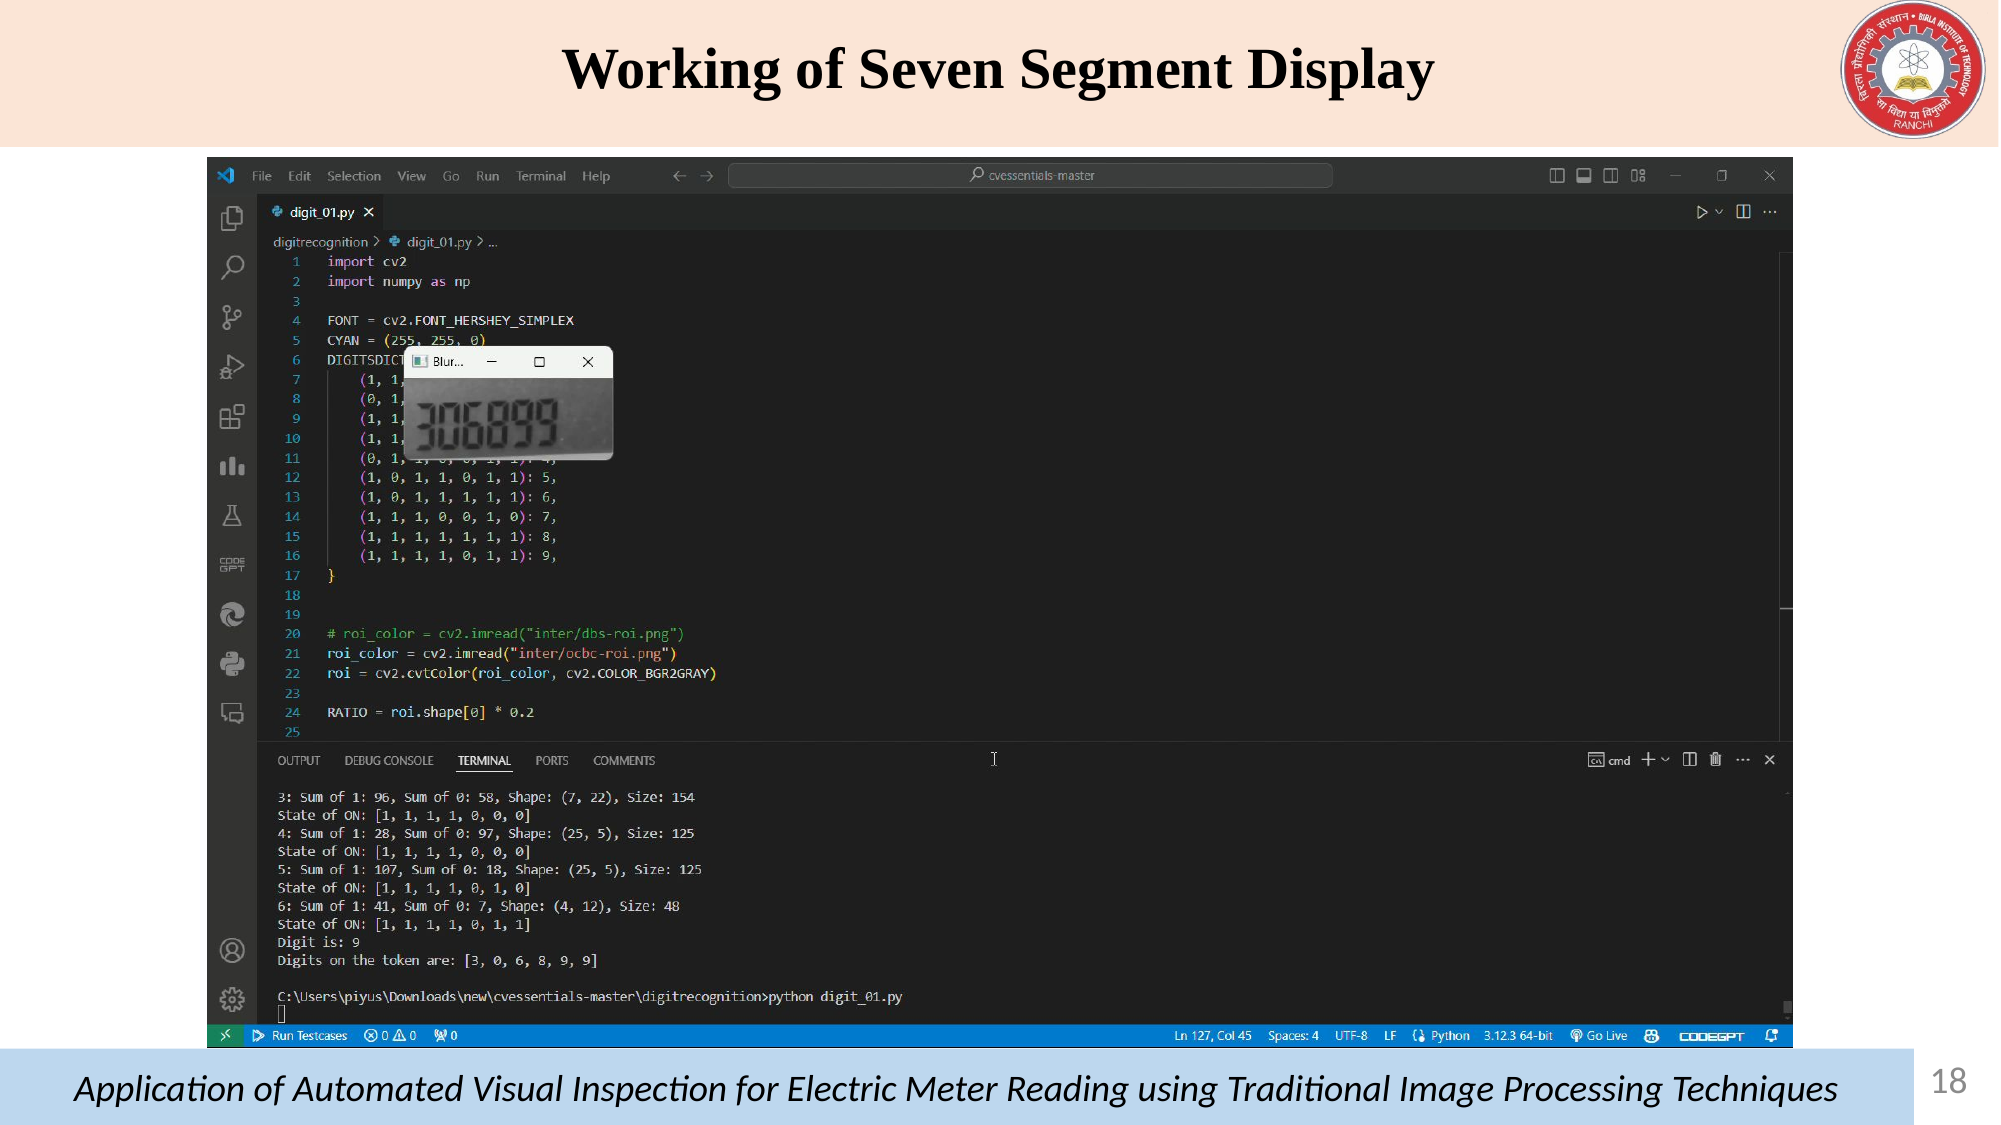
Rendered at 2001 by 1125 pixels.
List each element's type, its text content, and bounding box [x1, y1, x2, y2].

title Working of Seven Segment Display [0, 0, 1999, 147]
picture [1840, 0, 1988, 139]
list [207, 156, 1793, 1049]
slide_number 18 [1913, 1048, 1983, 1109]
footer Application of Automated Visual Inspection for Electric Meter Reading using Traditional Image Processing Techniques [0, 1048, 1914, 1125]
